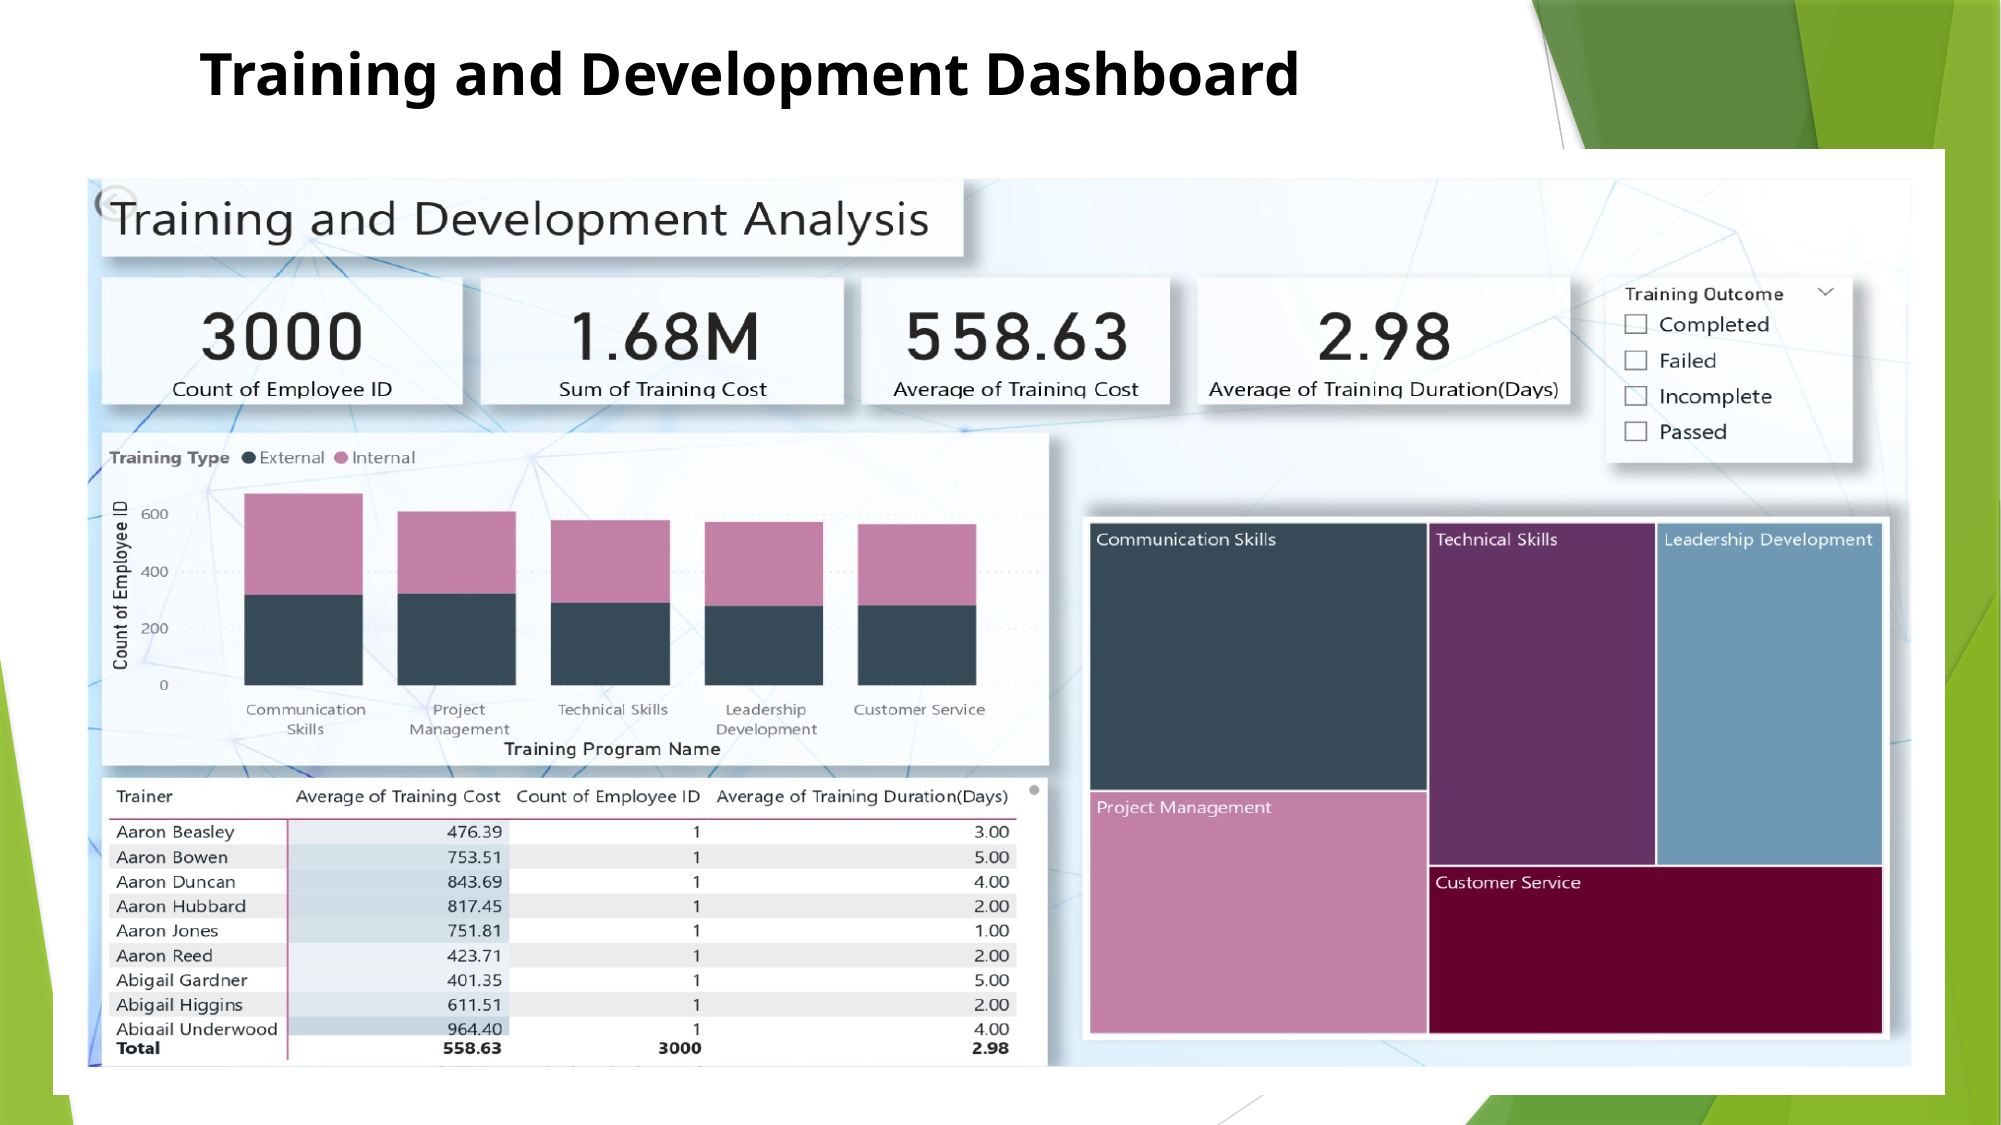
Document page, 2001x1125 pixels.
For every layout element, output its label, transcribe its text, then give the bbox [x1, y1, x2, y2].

text_box Training and Development Dashboard [184, 29, 1316, 115]
picture [52, 149, 1946, 1096]
